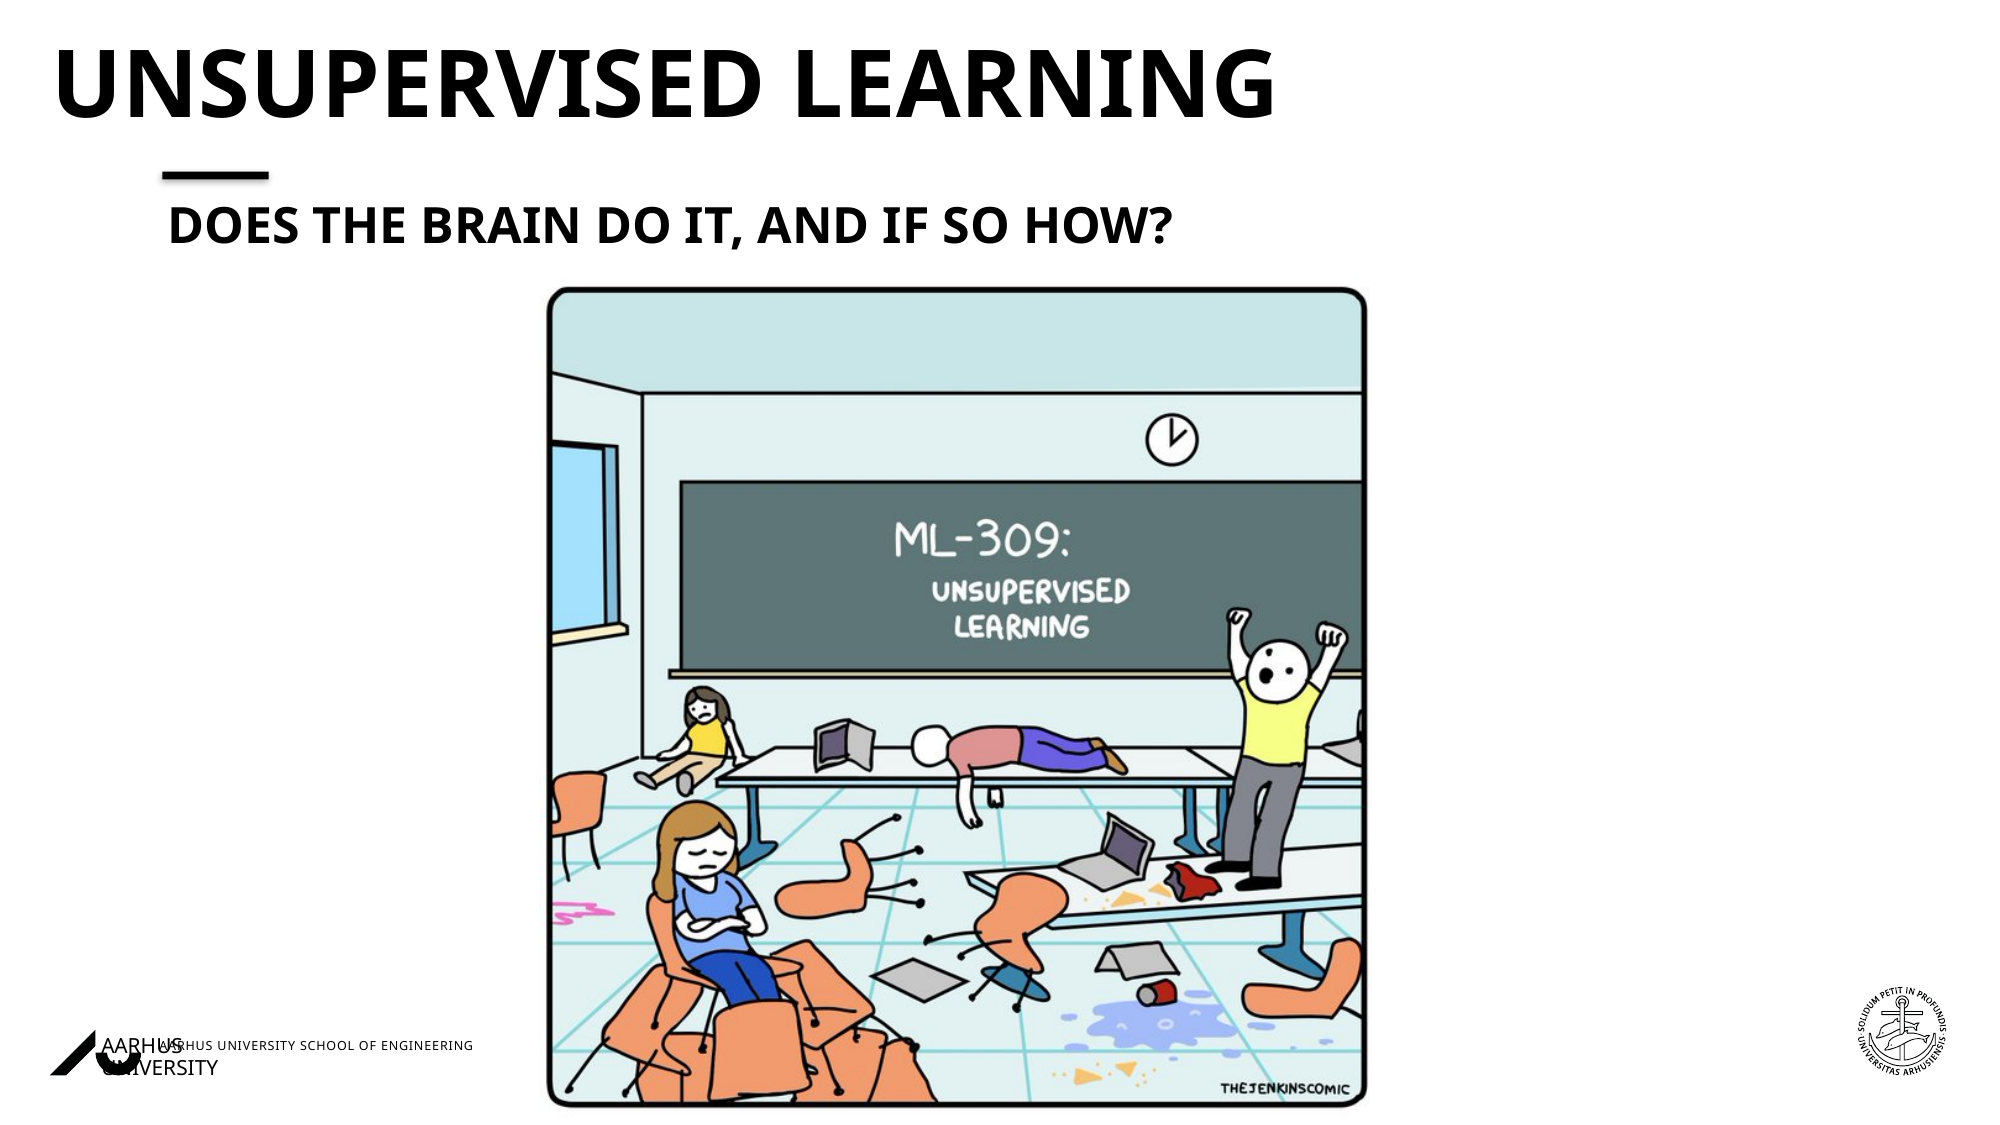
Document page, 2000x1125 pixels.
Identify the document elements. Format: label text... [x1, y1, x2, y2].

list DOES THE BRAIN DO IT, AND IF SO HOW? [167, 196, 1845, 939]
picture [538, 276, 1378, 1118]
title UNSUPERVISED LEARNING [51, 37, 1948, 162]
